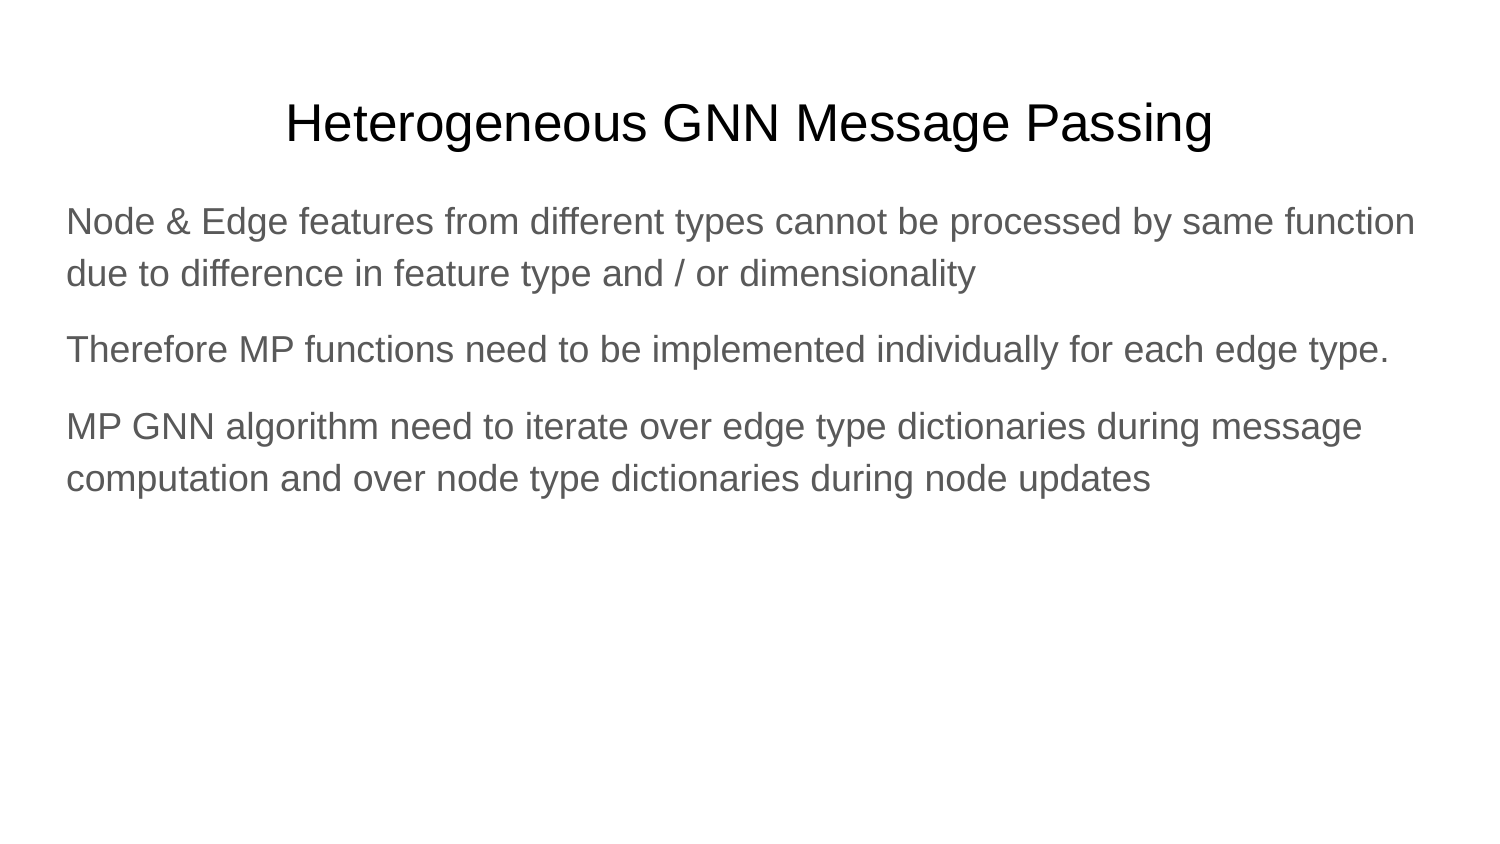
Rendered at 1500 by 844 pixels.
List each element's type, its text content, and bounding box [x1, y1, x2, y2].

list Node & Edge features from different types cannot be processed by same function due to difference in feature type and / or dimensionality Therefore MP functions need to be implemented individually for each edge type. MP GNN algorithm need to iterate over edge type dictionaries during message computation and over node type dictionaries during node updates [51, 175, 1458, 811]
title Heterogeneous GNN Message Passing [51, 72, 1449, 167]
